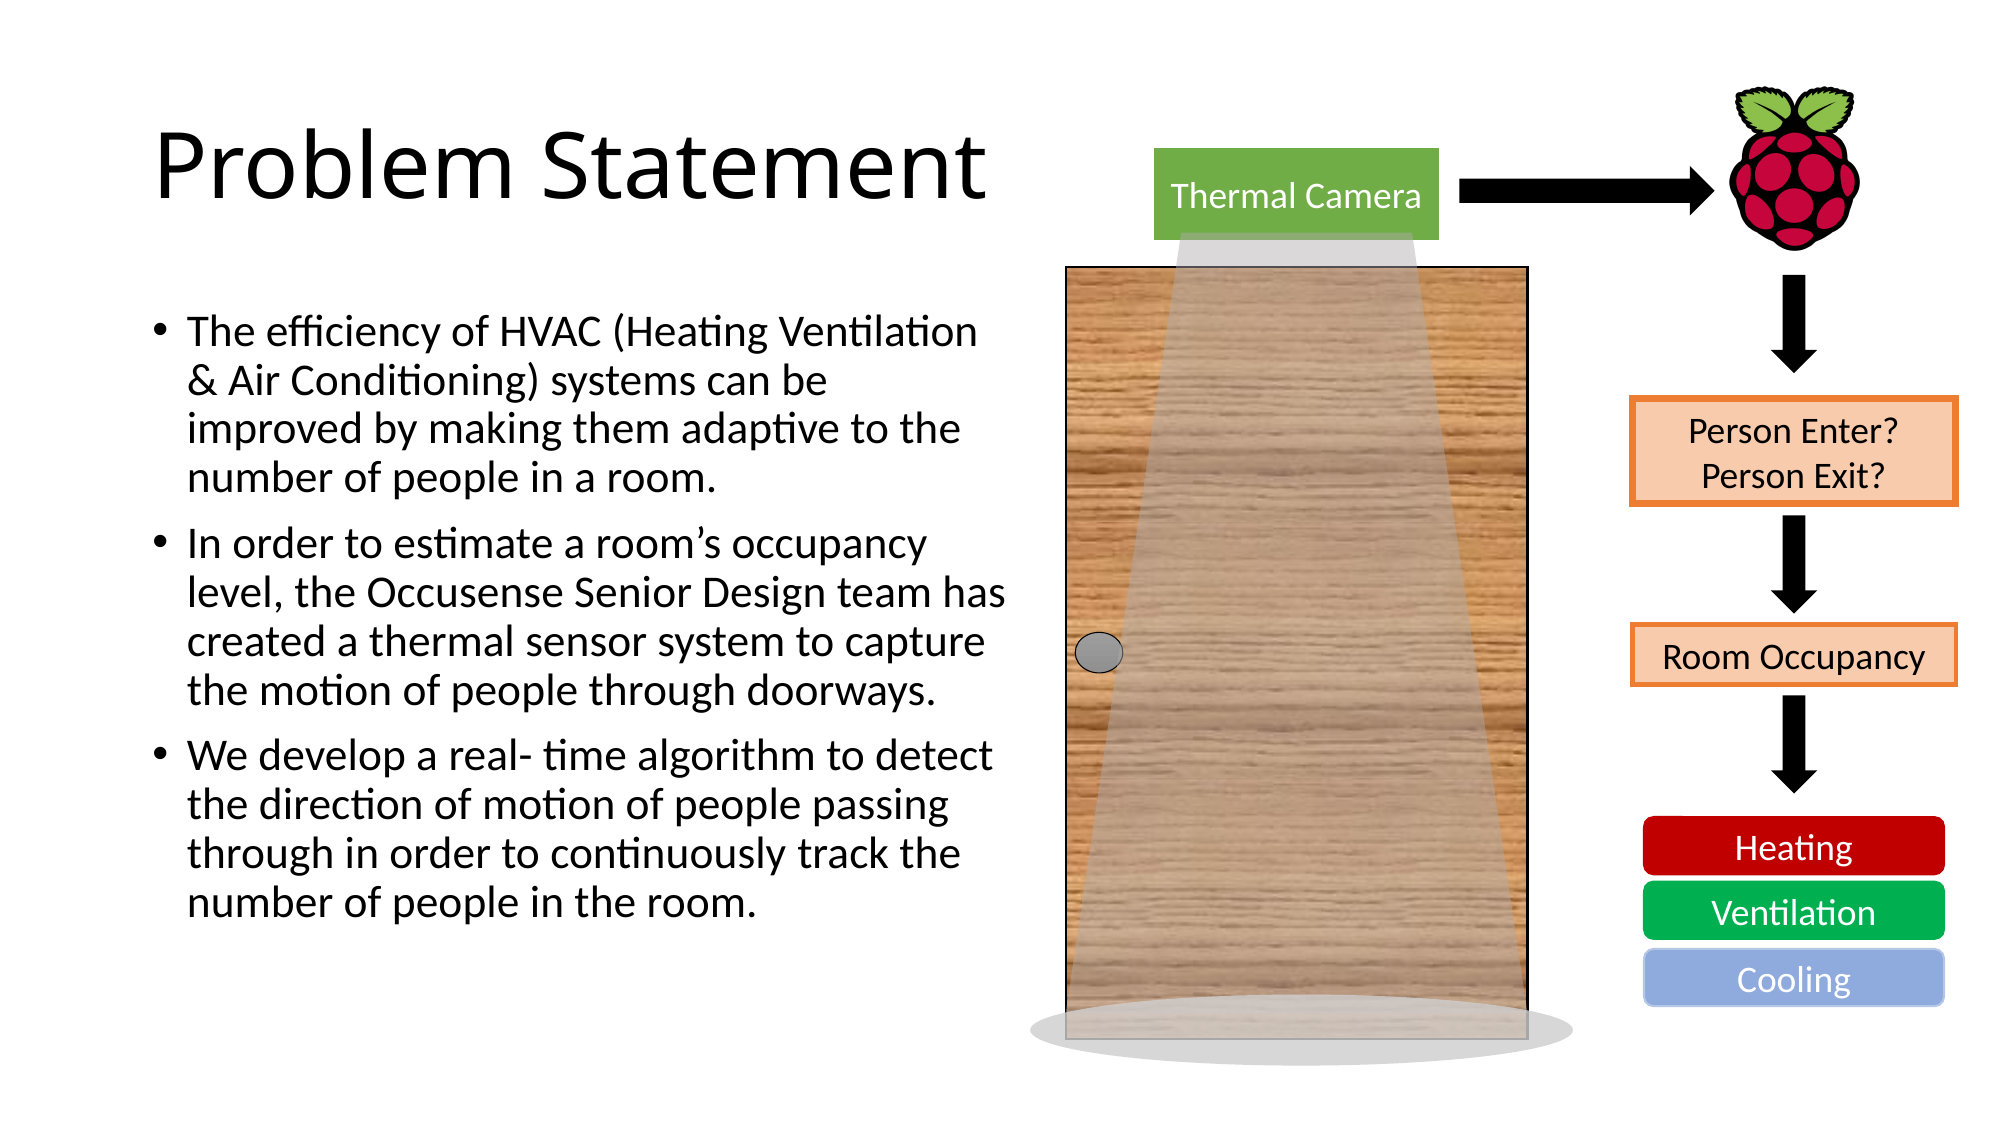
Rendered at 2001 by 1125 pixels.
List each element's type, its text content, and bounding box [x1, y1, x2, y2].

text_box [1074, 631, 1120, 674]
text_box [1065, 266, 1175, 1007]
text_box [1065, 232, 1528, 1011]
text_box [1418, 266, 1529, 1009]
text_box Room Occupancy [1631, 624, 1957, 685]
picture [1729, 86, 1860, 251]
text_box Person Enter? Person Exit? [1631, 398, 1957, 504]
text_box Ventilation [1642, 880, 1946, 940]
text_box [1770, 515, 1818, 614]
text_box Cooling [1642, 947, 1946, 1008]
text_box [1770, 695, 1818, 794]
title Problem Statement [137, 59, 1863, 278]
text_box [1770, 274, 1818, 374]
list The efficiency of HVAC (Heating Ventilation & Air Conditioning) systems can be improved by making them adaptive to the number of people in a room. In order to estimate a room’s occupancy level, the Occusense Senior Design team has created a thermal sensor system to capture the motion of people through doorways. We develop a real- time algorithm to detect the direction of motion of people passing through in order to continuously track the number of people in the room. [137, 299, 1031, 1014]
text_box [1459, 166, 1715, 216]
text_box Thermal Camera [1151, 144, 1442, 243]
text_box Heating [1642, 815, 1946, 876]
text_box [1029, 994, 1574, 1067]
